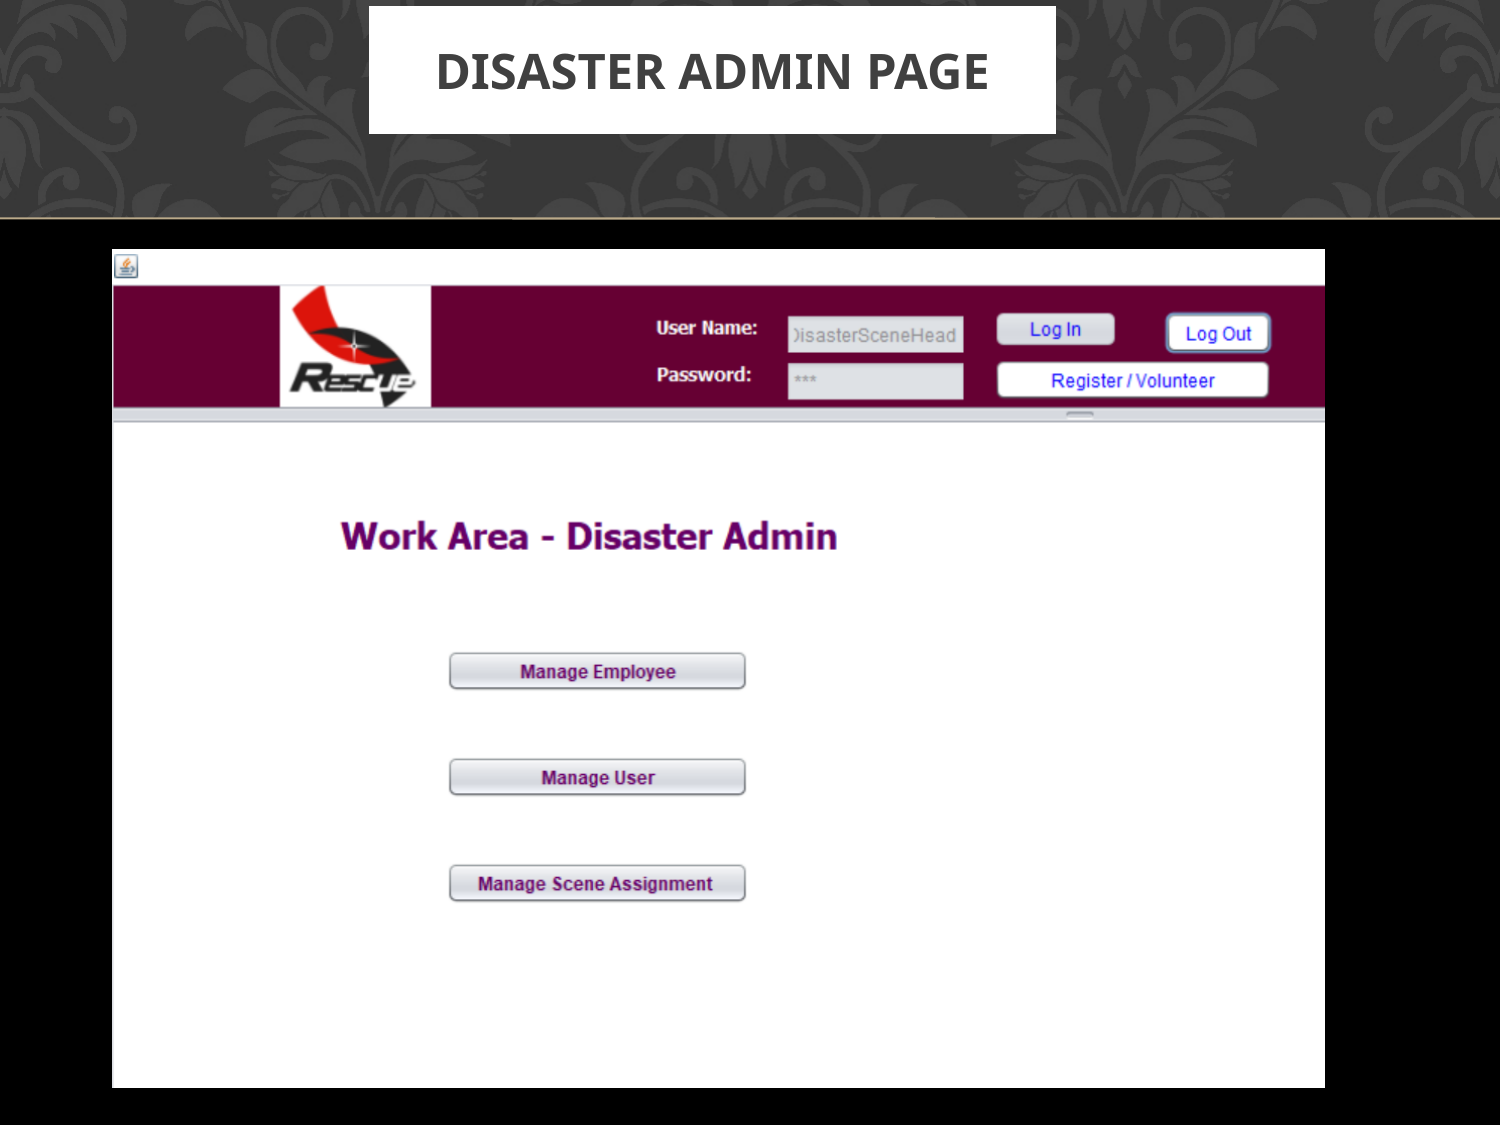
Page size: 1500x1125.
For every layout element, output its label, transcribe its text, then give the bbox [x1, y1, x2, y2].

title DISASTER ADMIN PAGE [369, 6, 1056, 134]
picture [112, 249, 1326, 1088]
